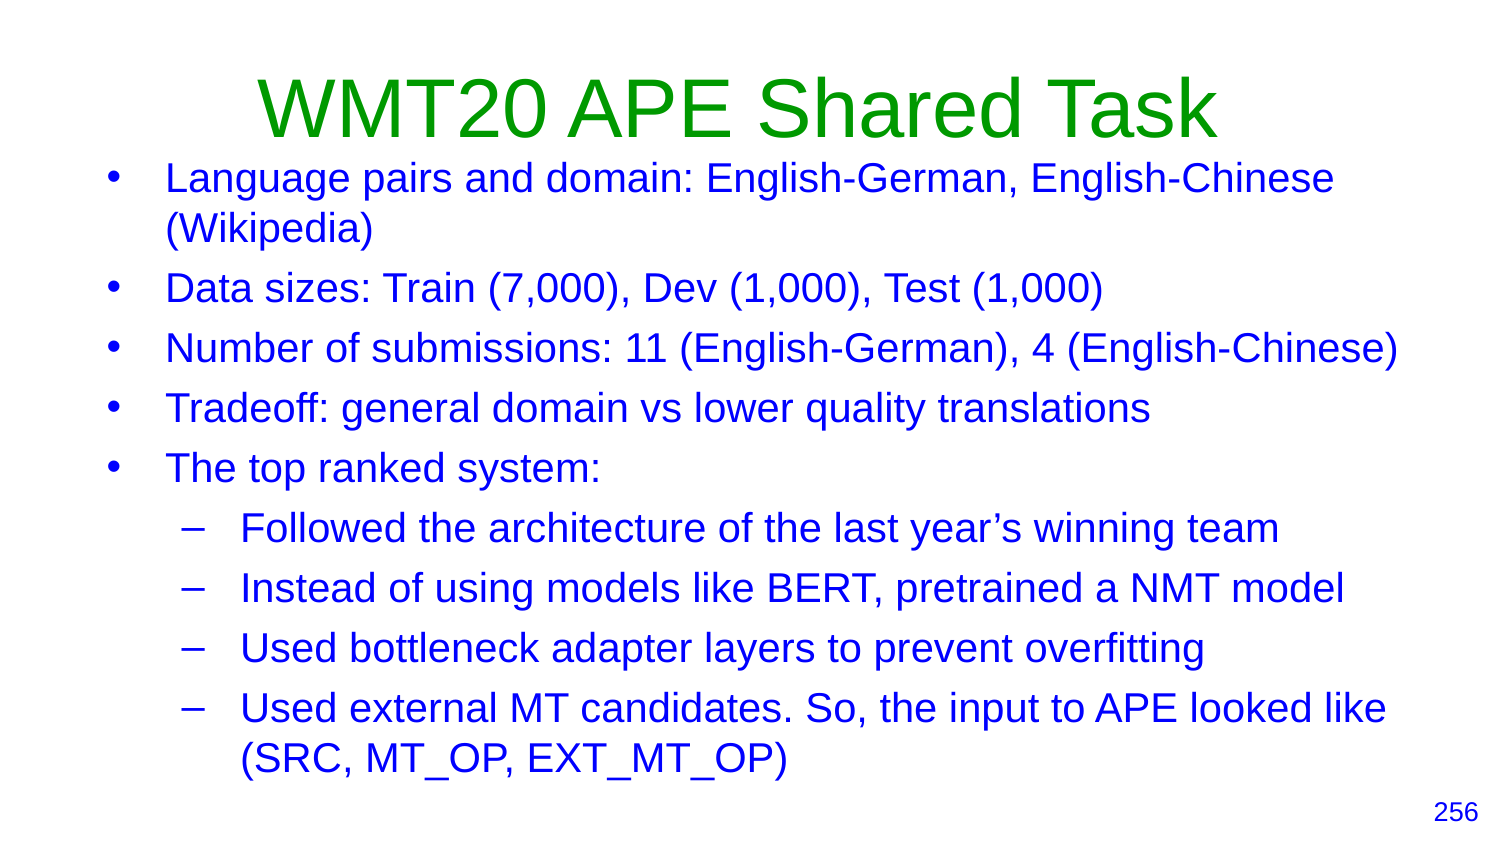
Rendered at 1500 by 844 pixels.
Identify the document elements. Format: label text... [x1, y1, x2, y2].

title WMT20 APE Shared Task [75, 33, 1425, 143]
slide_number ‹#› [1403, 779, 1494, 844]
list Language pairs and domain: English-German, English-Chinese (Wikipedia) Data sizes: Train (7,000), Dev (1,000), Test (1,000) Number of submissions: 11 (English-German), 4 (English-Chinese) Tradeoff: general domain vs lower quality translations The top ranked system: Followed the architecture of the last year’s winning team Instead of using models like BERT, pretrained a NMT model Used bottleneck adapter layers to prevent overfitting Used external MT candidates. So, the input to APE looked like (SRC, MT_OP, EXT_MT_OP) [75, 143, 1425, 844]
